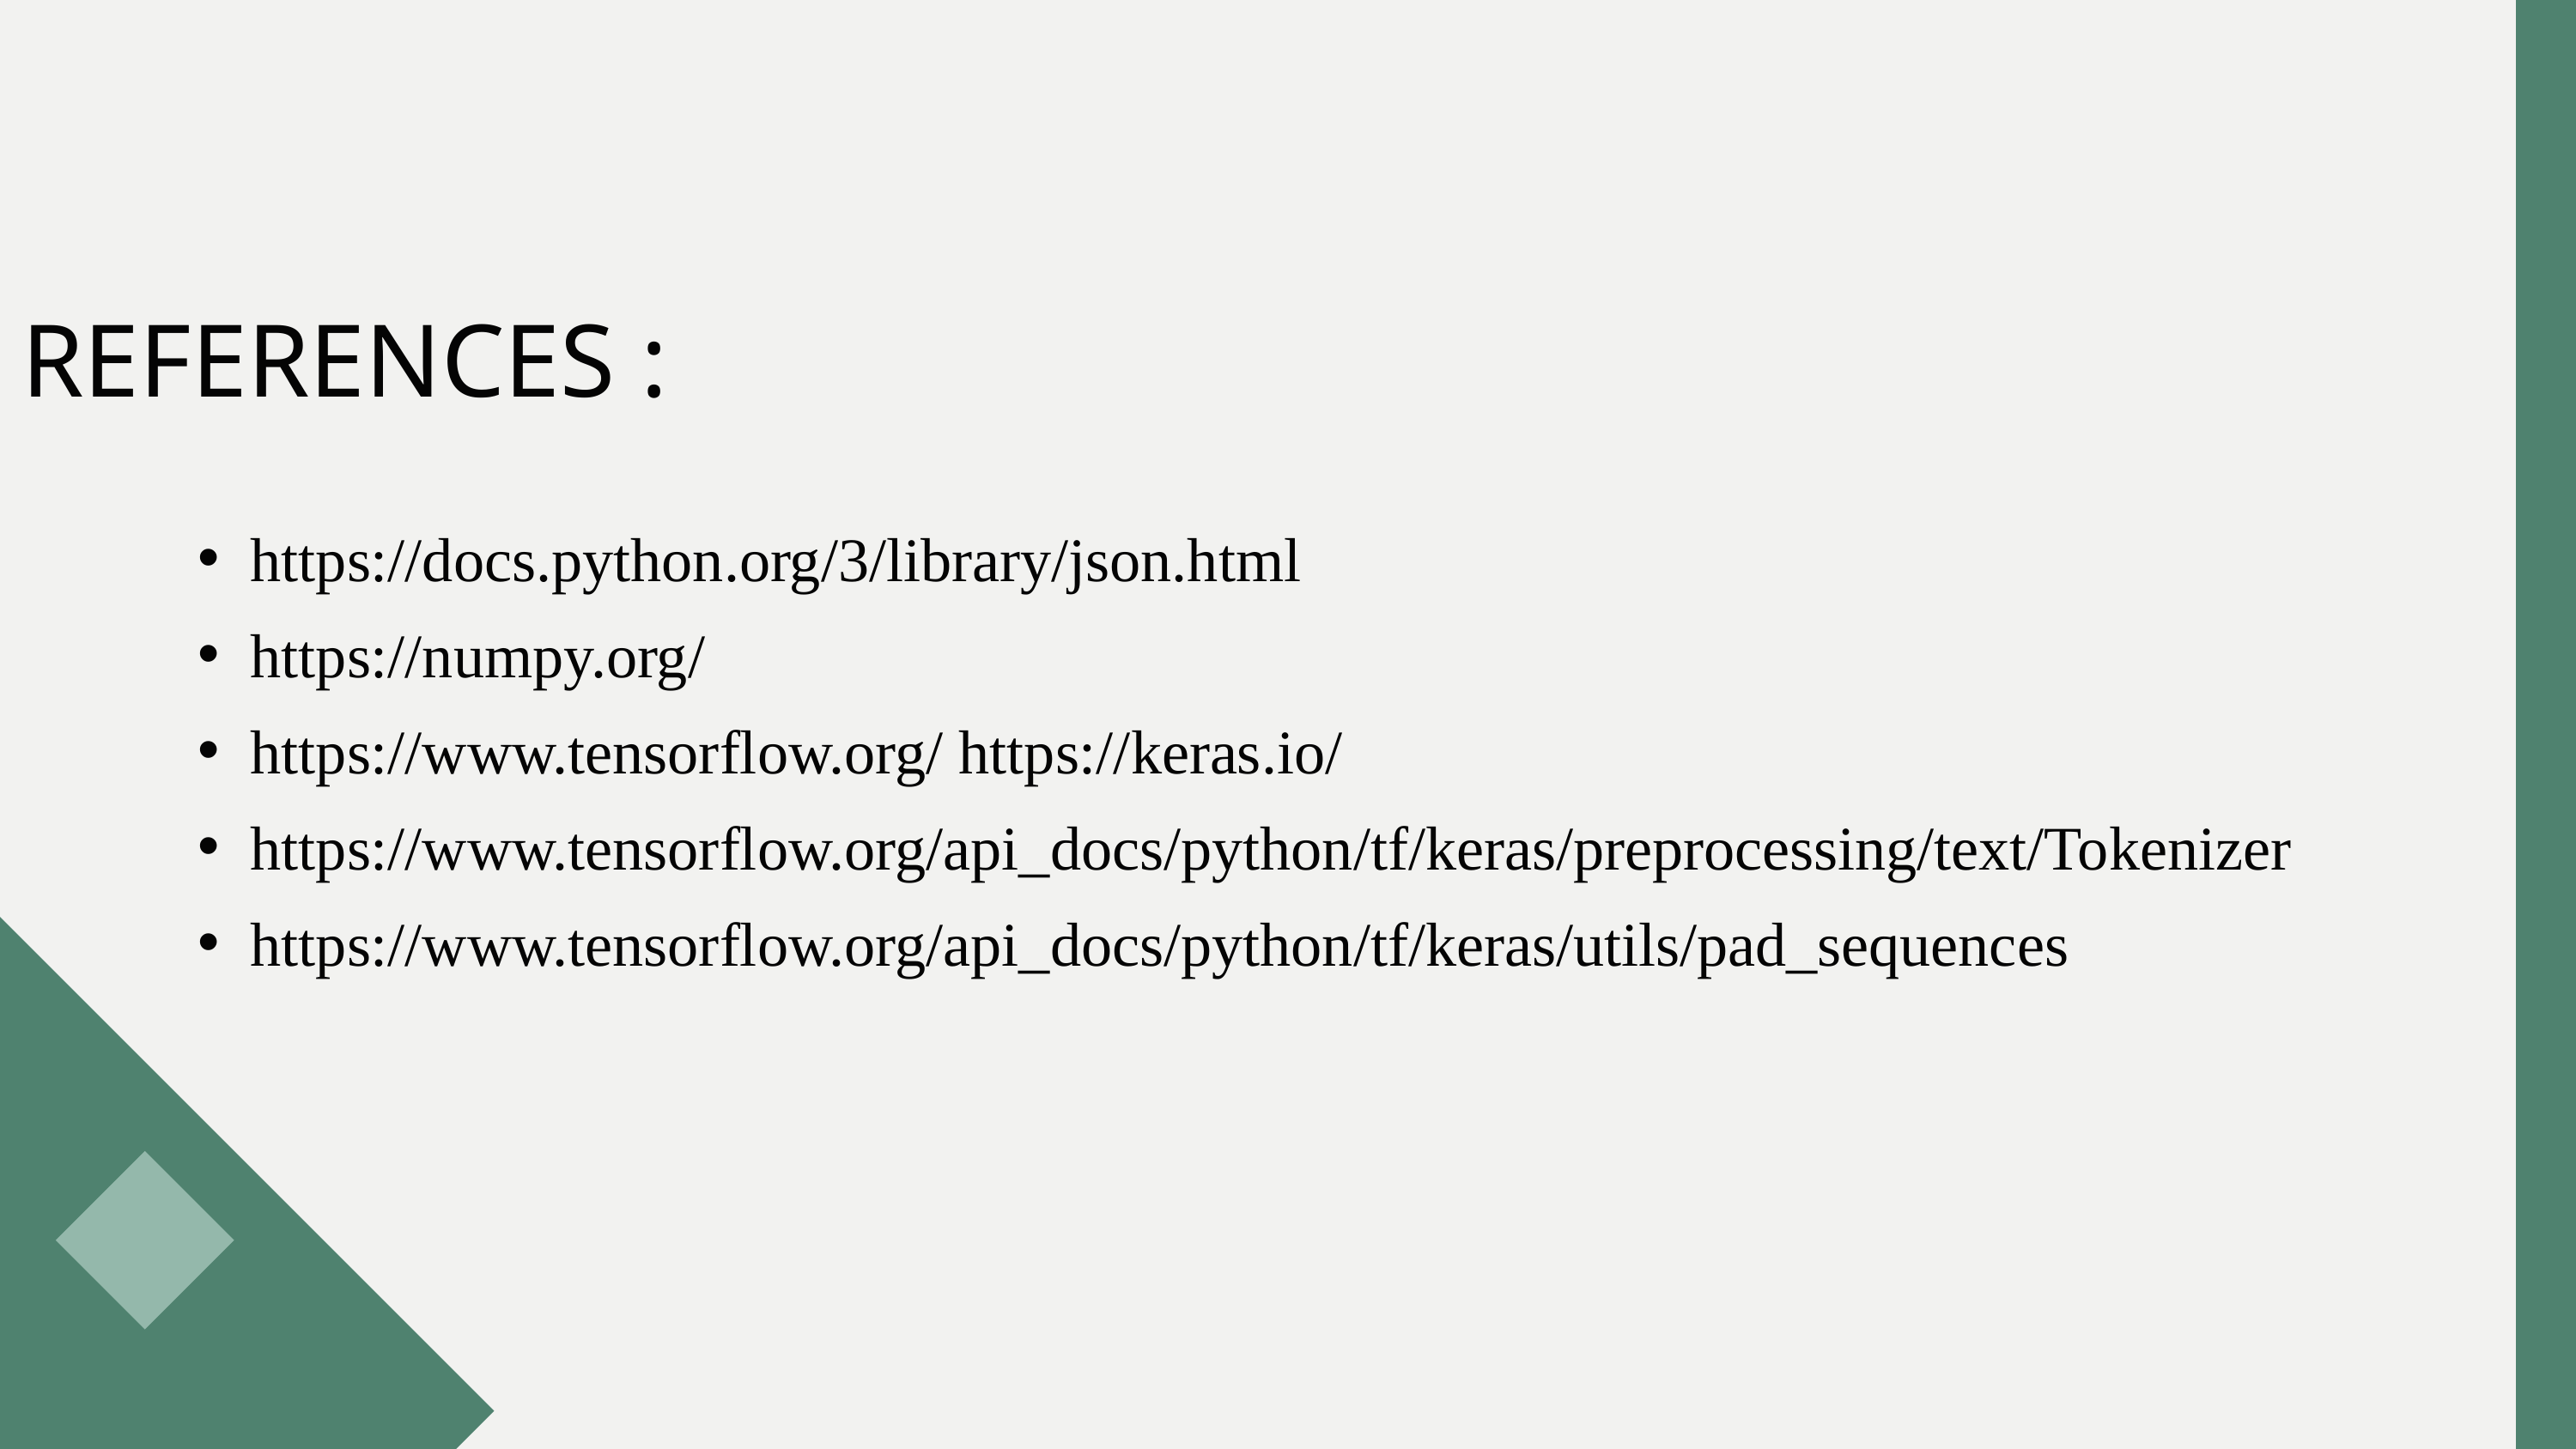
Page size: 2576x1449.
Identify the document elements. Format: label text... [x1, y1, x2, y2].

text_box [55, 1150, 234, 1330]
text_box https://docs.python.org/3/library/json.html https://numpy.org/ https://www.tensorflow.org/ https://keras.io/ https://www.tensorflow.org/api_docs/python/tf/keras/preprocessing/text/Tokenizer https://www.tensorflow.org/api_docs/python/tf/keras/utils/pad_sequences [144, 348, 2512, 1076]
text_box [2515, 0, 2576, 1449]
text_box REFERENCES : [21, 306, 794, 527]
text_box [0, 917, 495, 1449]
